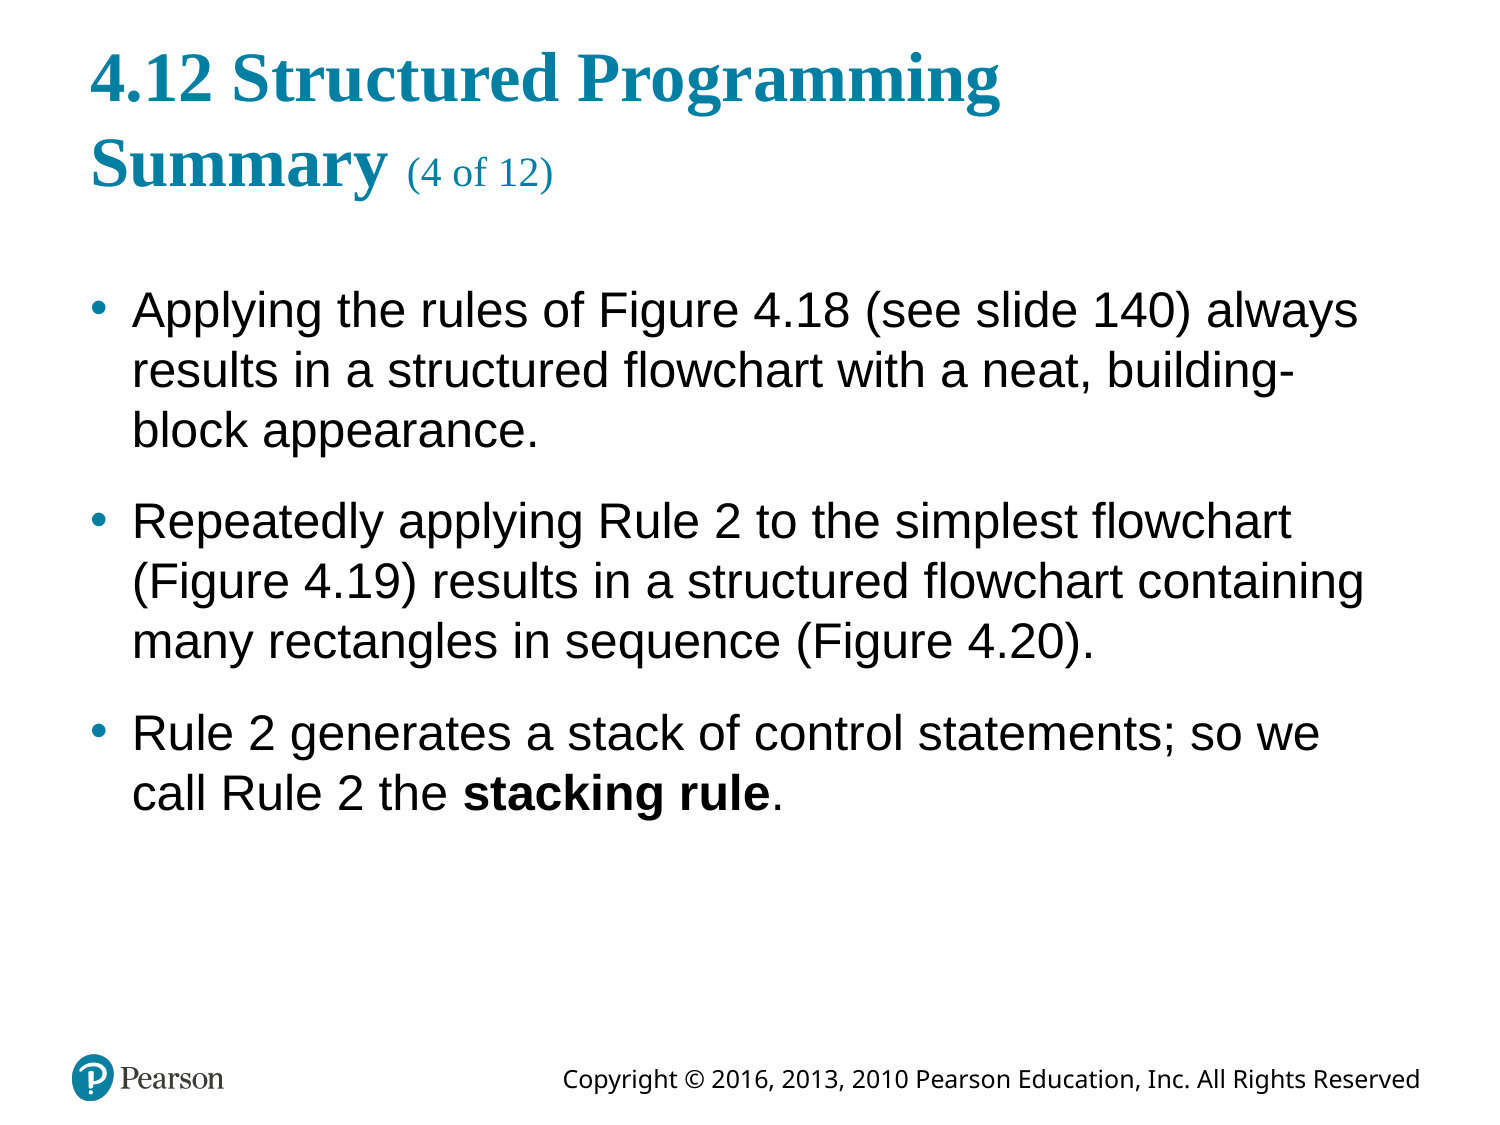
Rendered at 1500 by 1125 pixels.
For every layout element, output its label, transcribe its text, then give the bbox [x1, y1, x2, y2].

picture [72, 1054, 88, 1070]
picture [80, 1063, 106, 1088]
picture [98, 1054, 224, 1101]
title 4.12 Structured Programming Summary (4 of 12) [75, 0, 1200, 216]
list Applying the rules of Figure 4.18 (see slide 140) always results in a structured flowchart with a neat, building-block appearance. Repeatedly applying Rule 2 to the simplest flowchart (Figure 4.19) results in a structured flowchart containing many rectangles in sequence (Figure 4.20). Rule 2 generates a stack of control statements; so we call Rule 2 the stacking rule. [75, 262, 1425, 843]
picture [72, 1087, 83, 1101]
